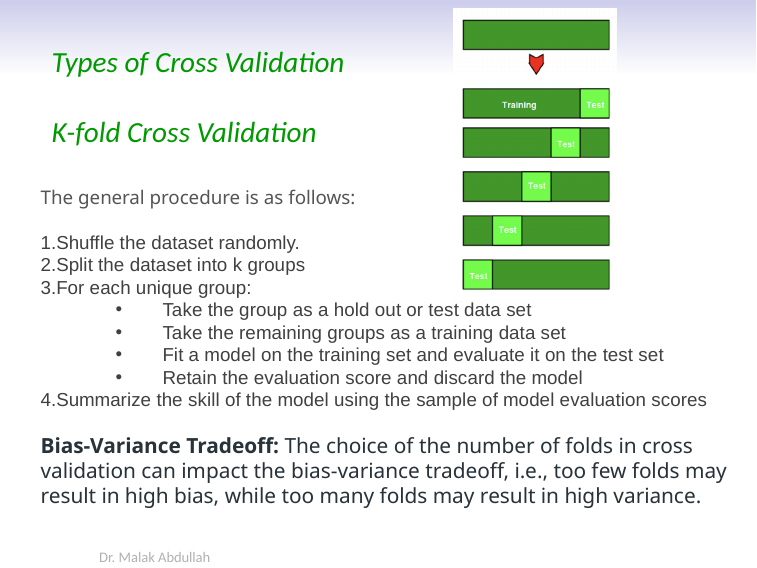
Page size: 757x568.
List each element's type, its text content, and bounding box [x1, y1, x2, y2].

title Types of Cross Validation K-fold Cross Validation [51, 43, 442, 150]
picture [0, 0, 756, 297]
list The general procedure is as follows: Shuffle the dataset randomly. Split the dataset into k groups For each unique group: Take the group as a hold out or test data set Take the remaining groups as a training data set Fit a model on the training set and evaluate it on the test set Retain the evaluation score and discard the model Summarize the skill of the model using the sample of model evaluation scores Bias-Variance Tradeoff: The choice of the number of folds in cross validation can impact the bias-variance tradeoff, i.e., too few folds may result in high bias, while too many folds may result in high variance. [40, 185, 749, 534]
footer Dr. Malak Abdullah [0, 548, 332, 566]
